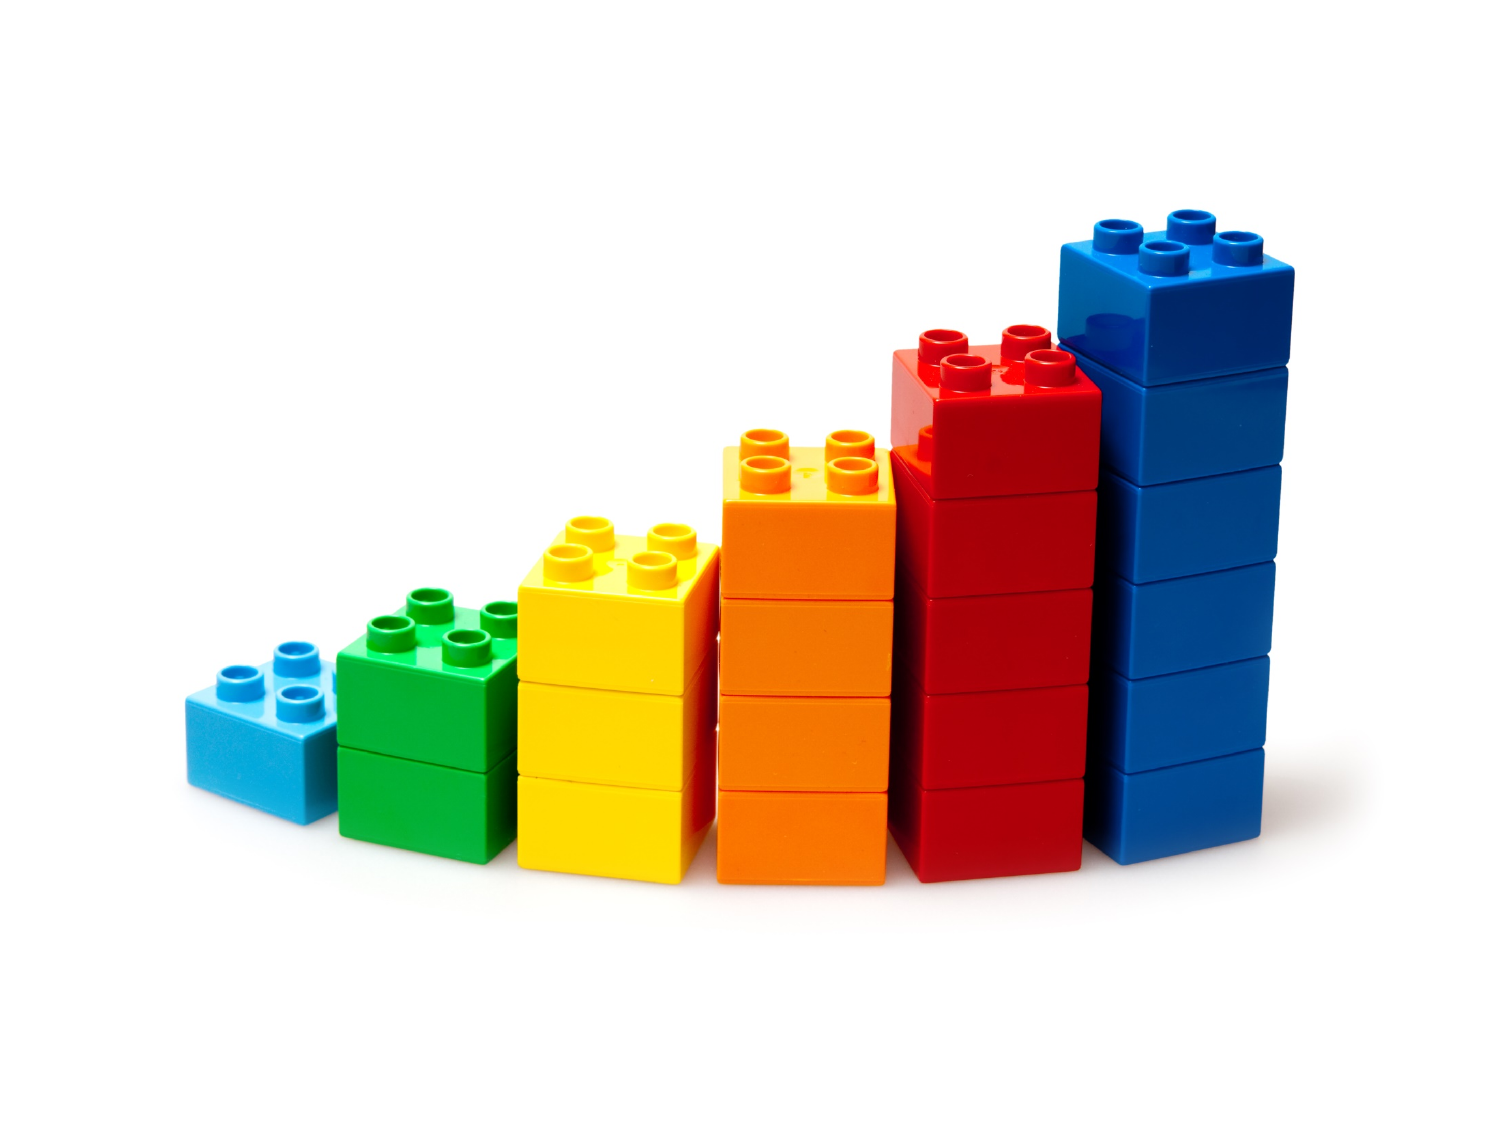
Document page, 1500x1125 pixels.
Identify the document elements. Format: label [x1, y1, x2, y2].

picture [123, 113, 1446, 995]
